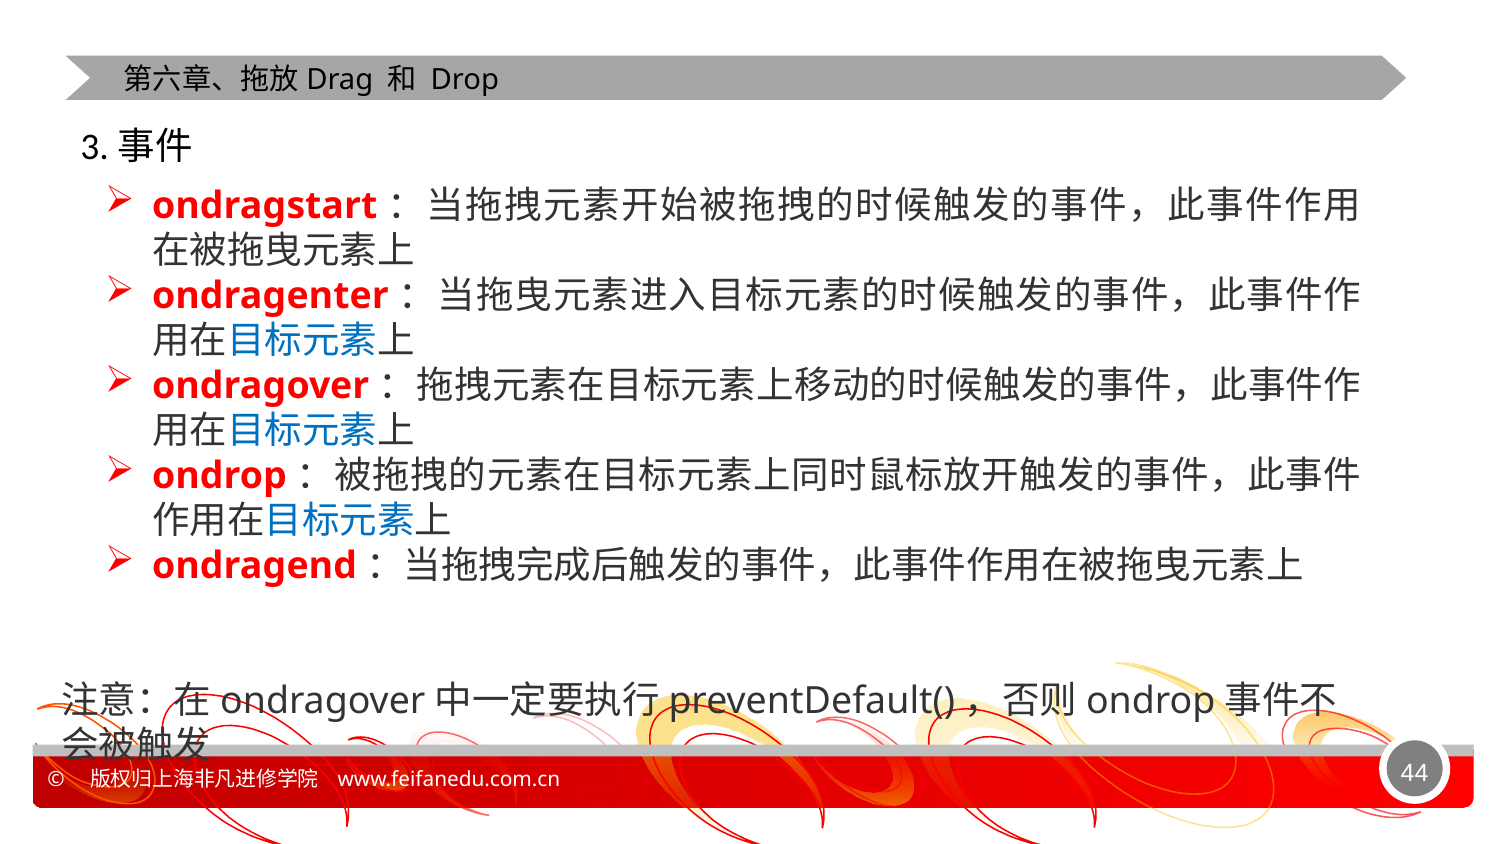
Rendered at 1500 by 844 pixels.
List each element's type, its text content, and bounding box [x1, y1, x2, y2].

text_box [514, 55, 1407, 100]
text_box [65, 55, 109, 100]
slide_number 44 [1379, 748, 1451, 800]
text_box 注意：在ondragover中一定要执行preventDefault()，否则ondrop事件不会被触发 [46, 668, 1376, 774]
text_box ondragstart：当拖拽元素开始被拖拽的时候触发的事件，此事件作用在被拖曳元素上 ondragenter：当拖曳元素进入目标元素的时候触发的事件，此事件作用在目标元素上 ondragover：拖拽元素在目标元素上移动的时候触发的事件，此事件作用在目标元素上 ondrop：被拖拽的元素在目标元素上同时鼠标放开触发的事件，此事件作用在目标元素上 ondragend：当拖拽完成后触发的事件，此事件作用在被拖曳元素上 [90, 173, 1376, 594]
text_box 3.事件 [65, 114, 242, 175]
text_box 第六章、拖放Drag 和 Drop [109, 52, 514, 103]
